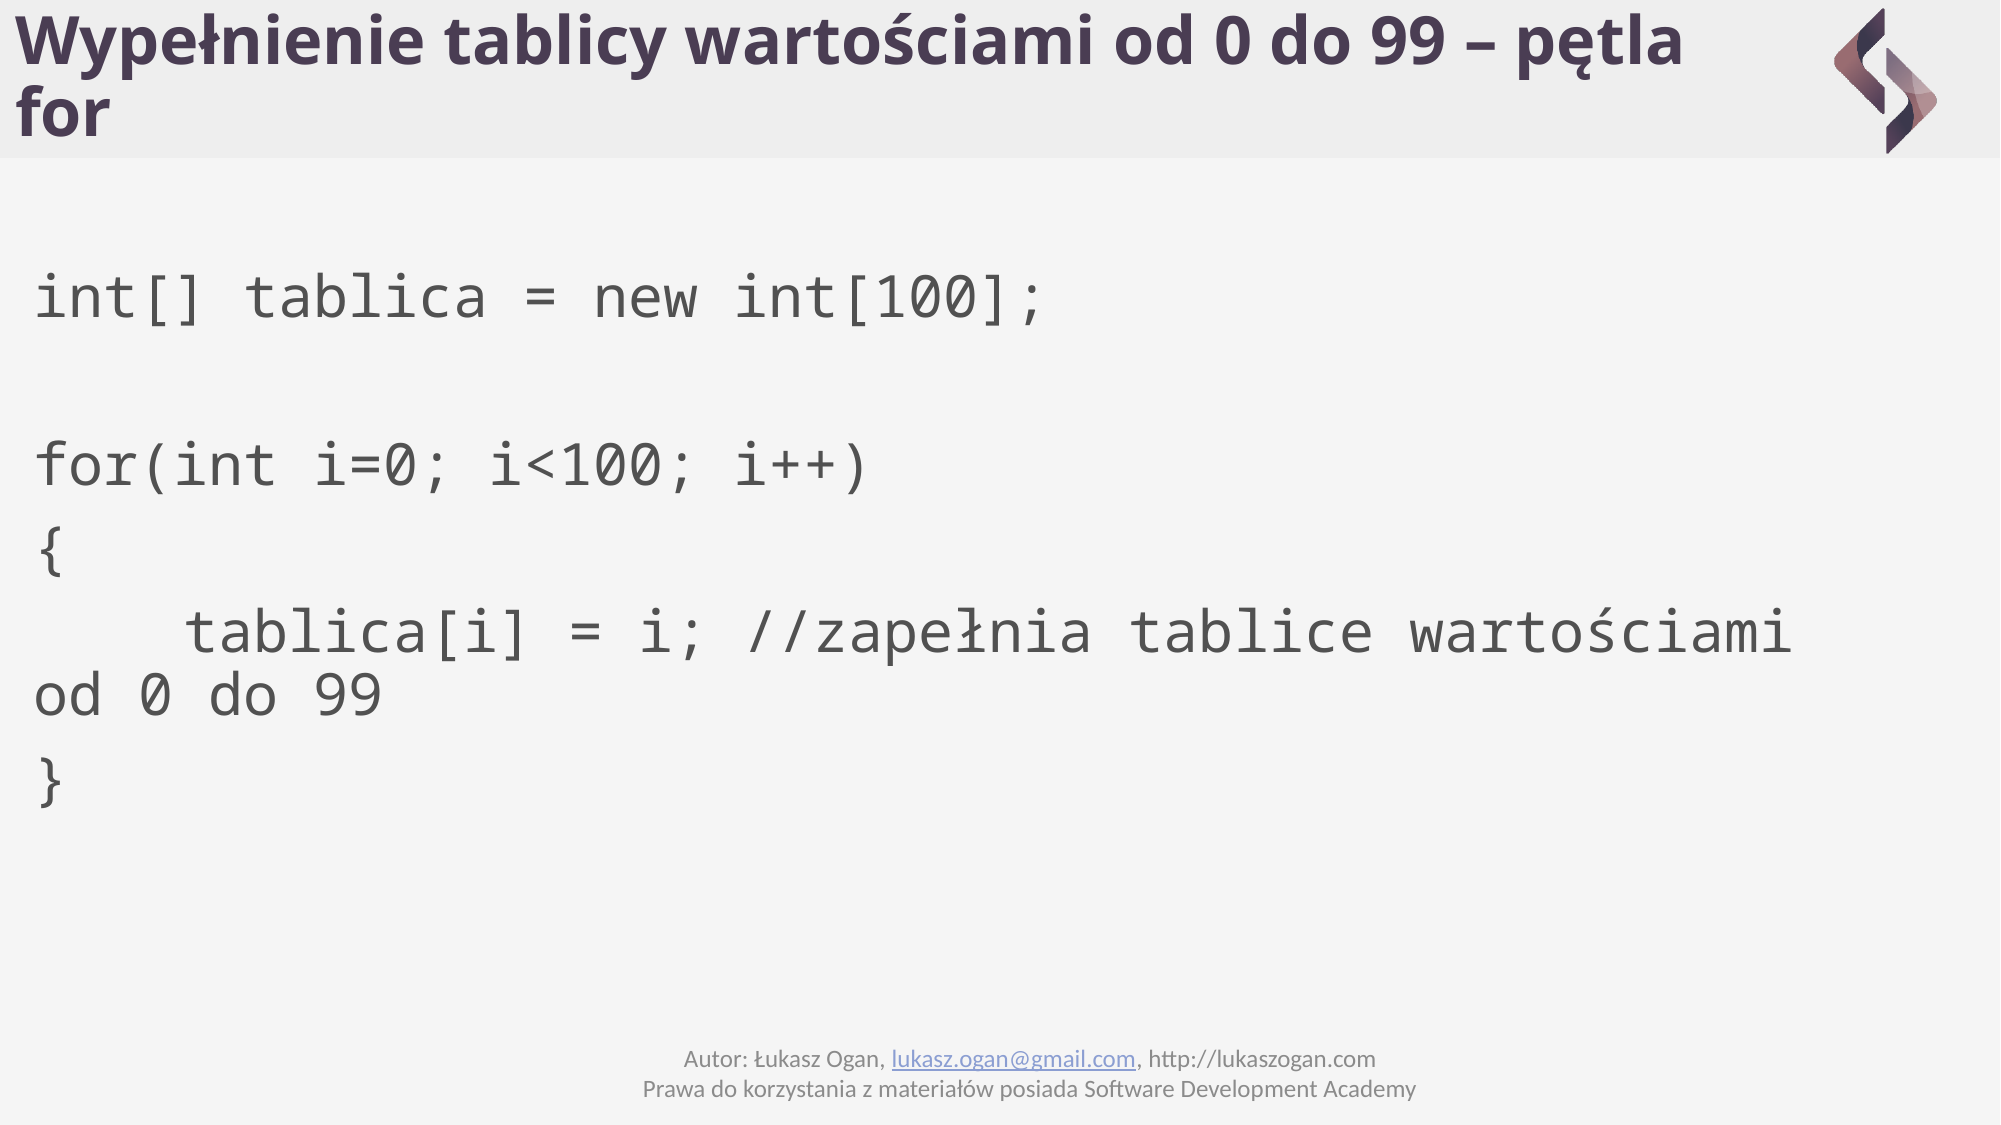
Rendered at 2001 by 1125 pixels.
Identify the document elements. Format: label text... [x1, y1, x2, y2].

footer Autor: Łukasz Ogan, lukasz.ogan@gmail.com, http://lukaszogan.com Prawa do korzystania z materiałów posiada Software Development Academy [556, 1042, 1505, 1103]
list int[] tablica = new int[100]; for(int i=0; i<100; i++) { tablica[i] = i; //zapełnia tablice wartościami od 0 do 99 } [18, 168, 1863, 1030]
picture [1787, 0, 2001, 166]
title Wypełnienie tablicy wartościami od 0 do 99 – pętla for [0, 0, 1788, 158]
